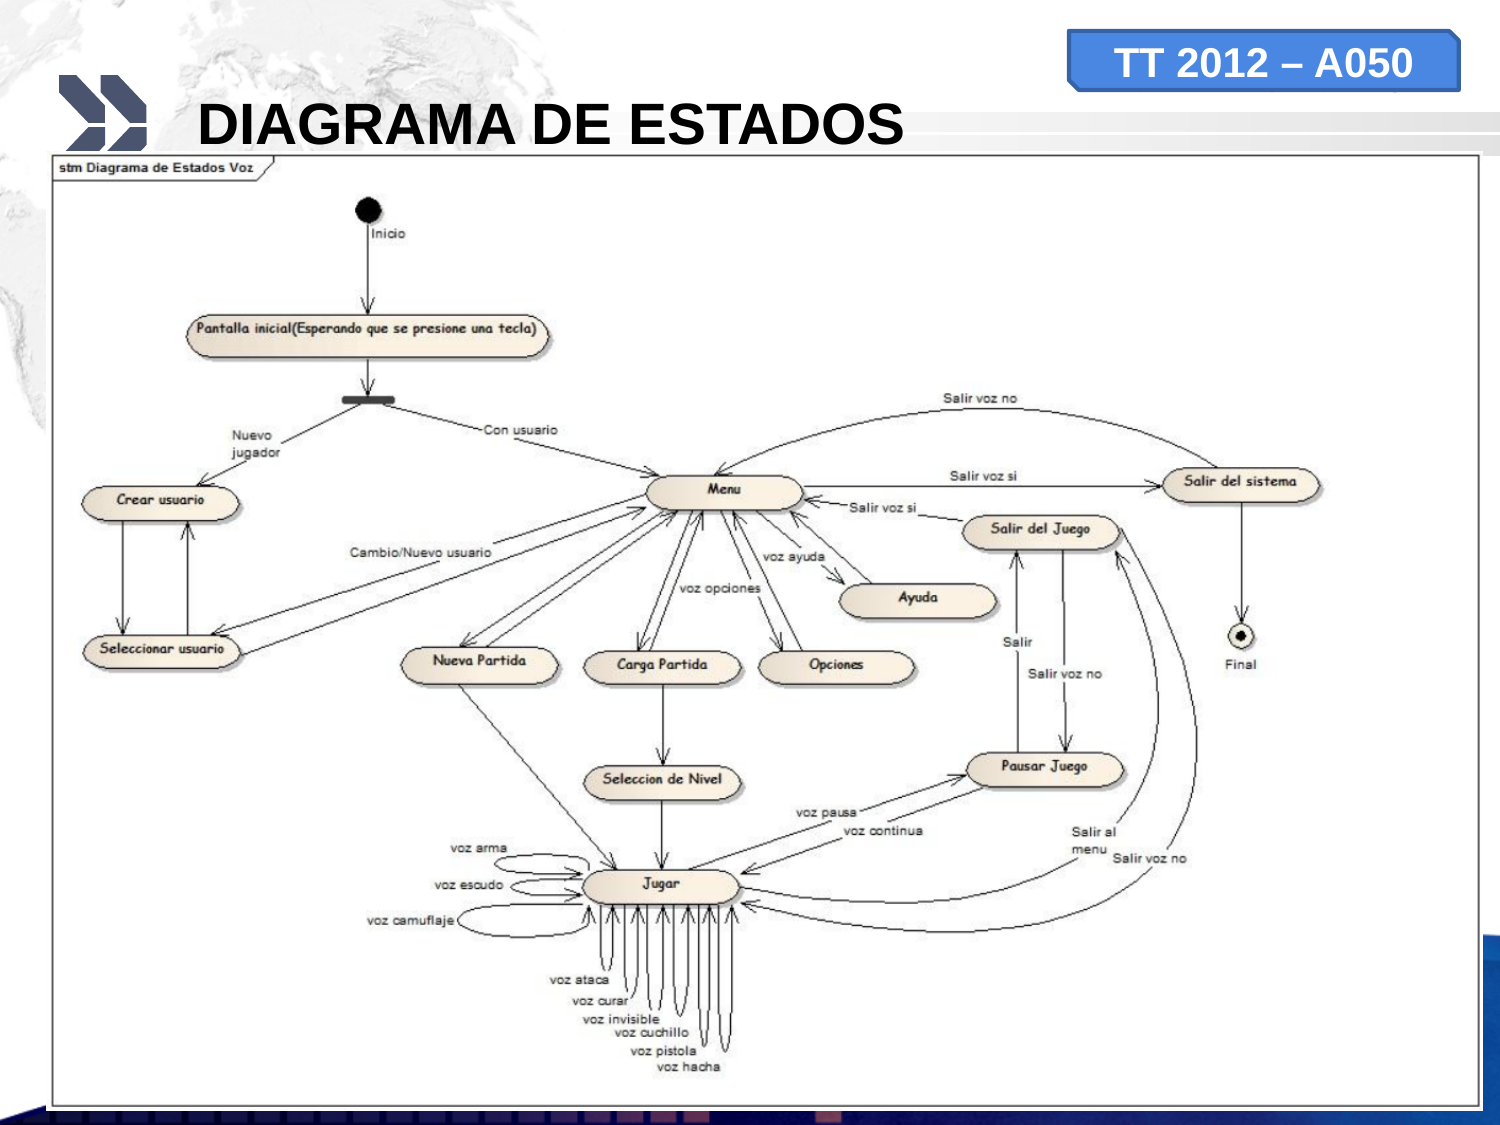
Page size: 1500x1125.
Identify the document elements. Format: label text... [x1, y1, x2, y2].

picture [0, 0, 1500, 1125]
text_box TT 2012 – A050 [1066, 28, 1461, 93]
title DIAGRAMA DE ESTADOS [150, 75, 1388, 150]
